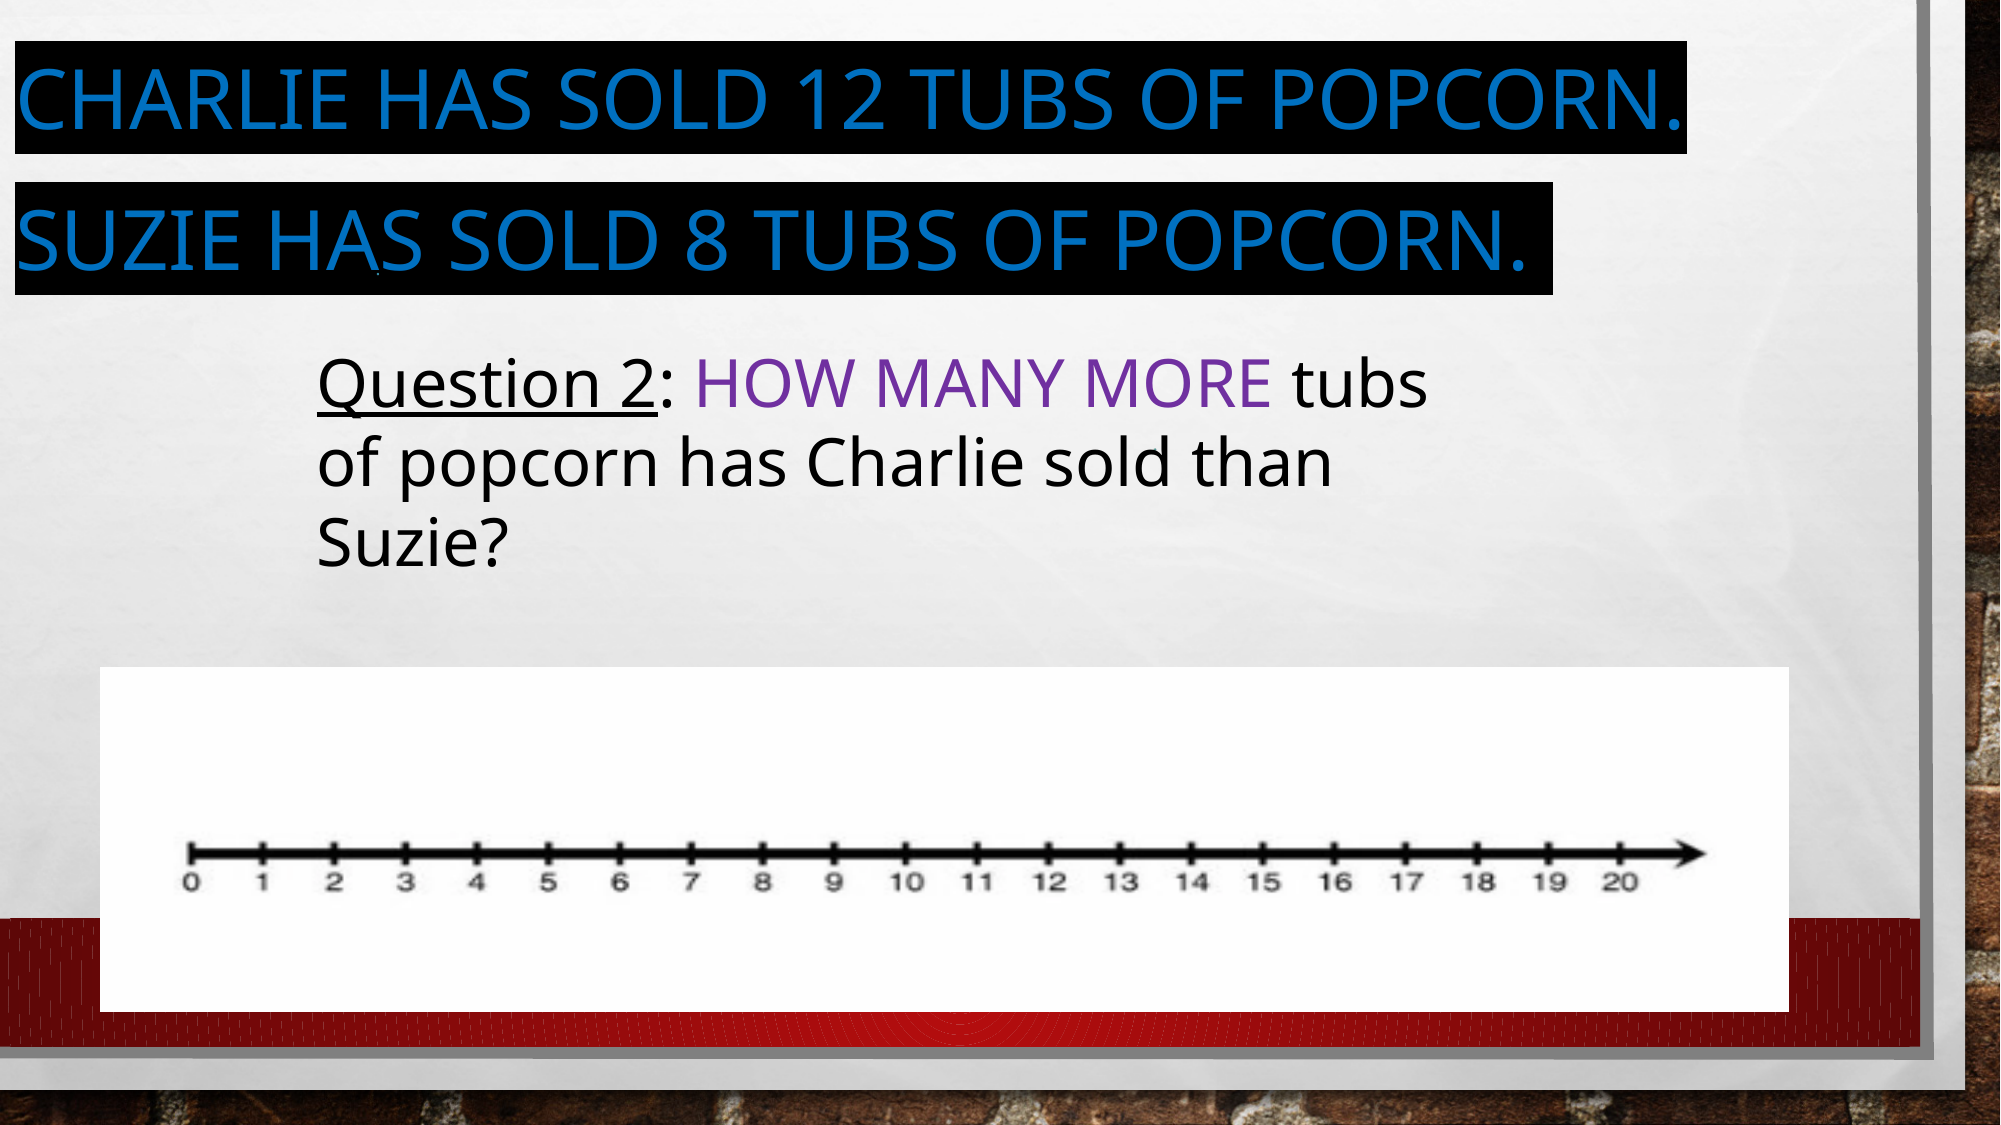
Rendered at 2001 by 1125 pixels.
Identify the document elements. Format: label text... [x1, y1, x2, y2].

picture [0, 0, 2000, 1125]
text_box Question 2: HOW MANY MORE tubs of popcorn has Charlie sold than Suzie? Or: HOW FAR AHEAD is Charlie? [301, 332, 1474, 667]
picture [100, 667, 1789, 1012]
picture [374, 270, 381, 277]
list Charlie has sold 12 tubs of popcorn. Suzie has sold 8 tubs of popcorn. [0, 19, 1706, 563]
